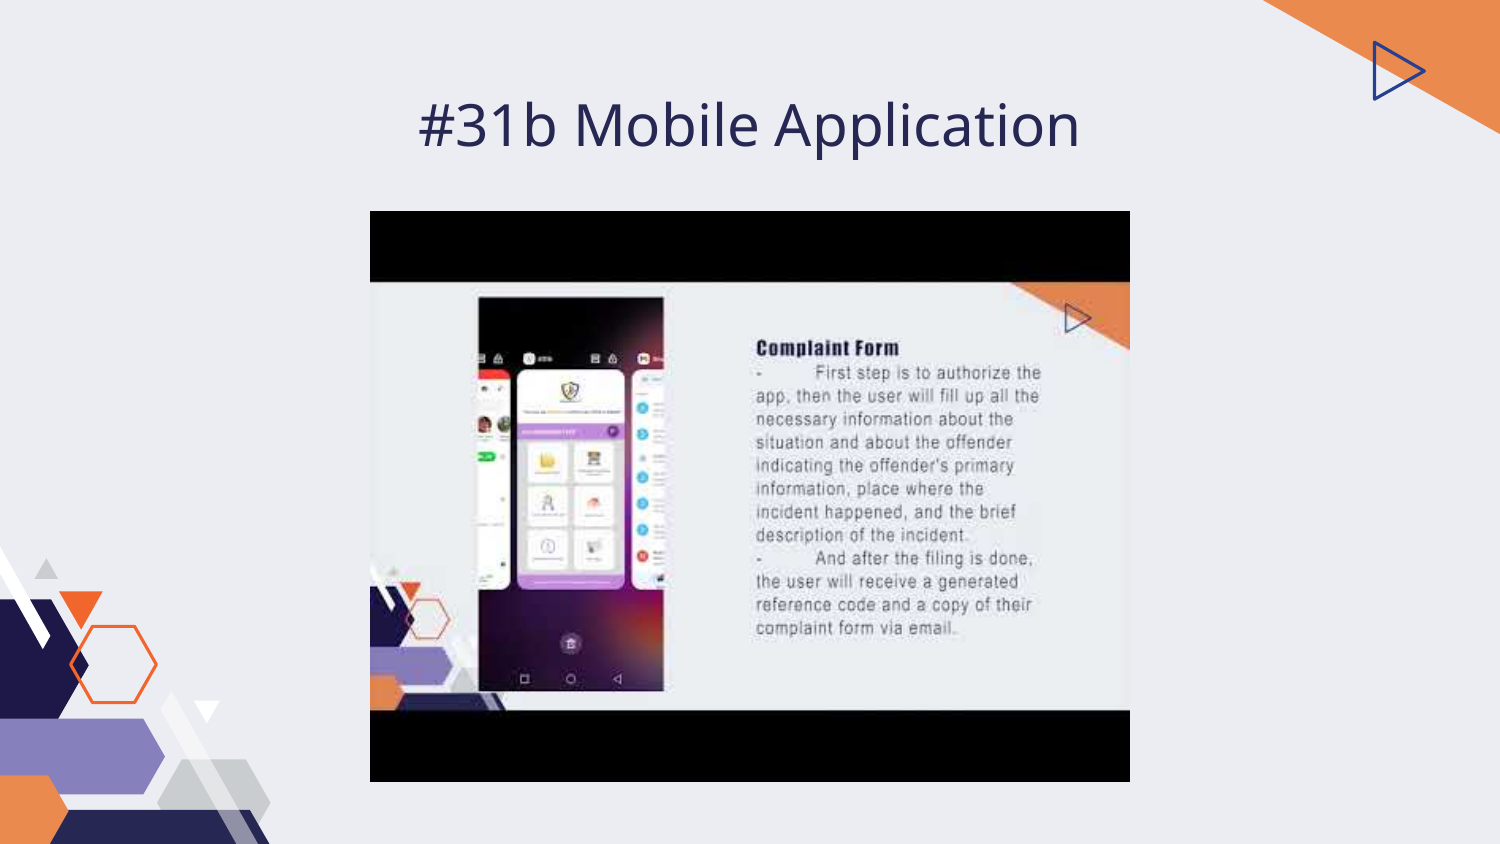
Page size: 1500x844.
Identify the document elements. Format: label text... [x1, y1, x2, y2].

title #31b Mobile Application [191, 72, 1309, 167]
picture [370, 211, 1130, 782]
